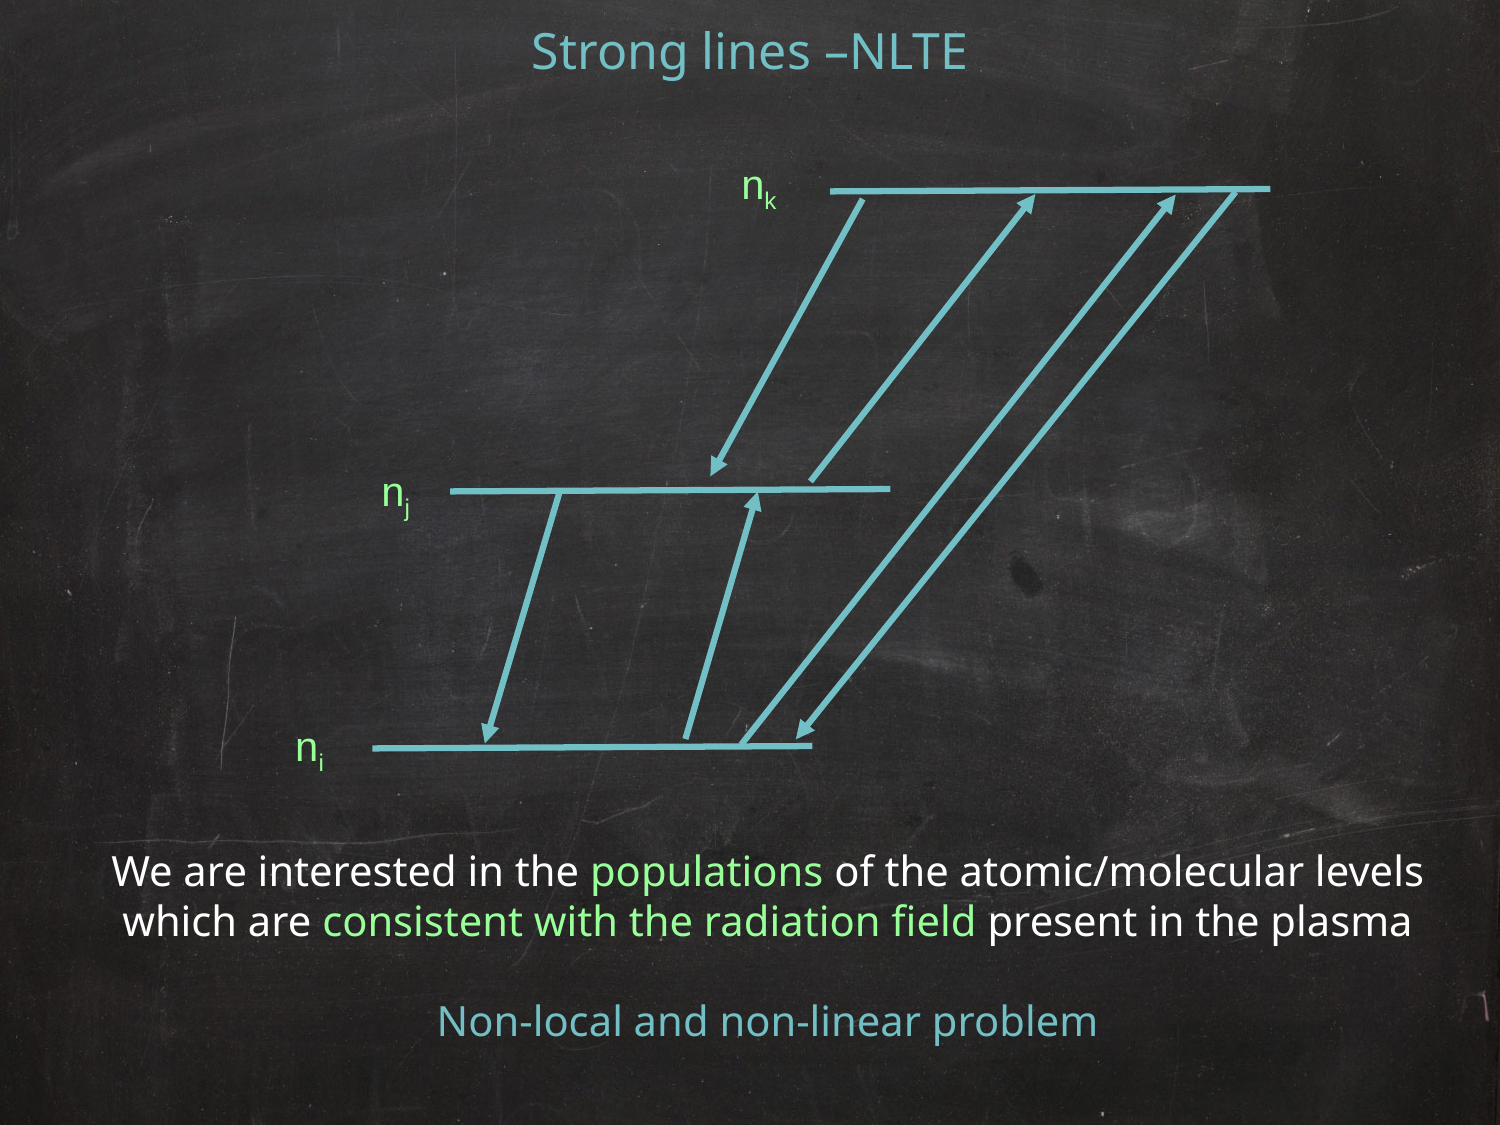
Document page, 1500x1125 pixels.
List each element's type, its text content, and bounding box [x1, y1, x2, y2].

text_box ni [280, 711, 339, 784]
text_box Strong lines –NLTE [224, 12, 1276, 88]
text_box [741, 194, 1176, 745]
text_box [795, 191, 1236, 740]
picture [0, 0, 1500, 1125]
text_box [810, 193, 1036, 482]
text_box [685, 491, 761, 740]
text_box We are interested in the populations of the atomic/molecular levels which are consistent with the radiation field present in the plasma Non-local and non-linear problem [96, 837, 1439, 1053]
text_box [482, 491, 560, 744]
text_box nk [726, 149, 792, 222]
text_box [710, 198, 863, 477]
text_box nj [366, 457, 426, 529]
